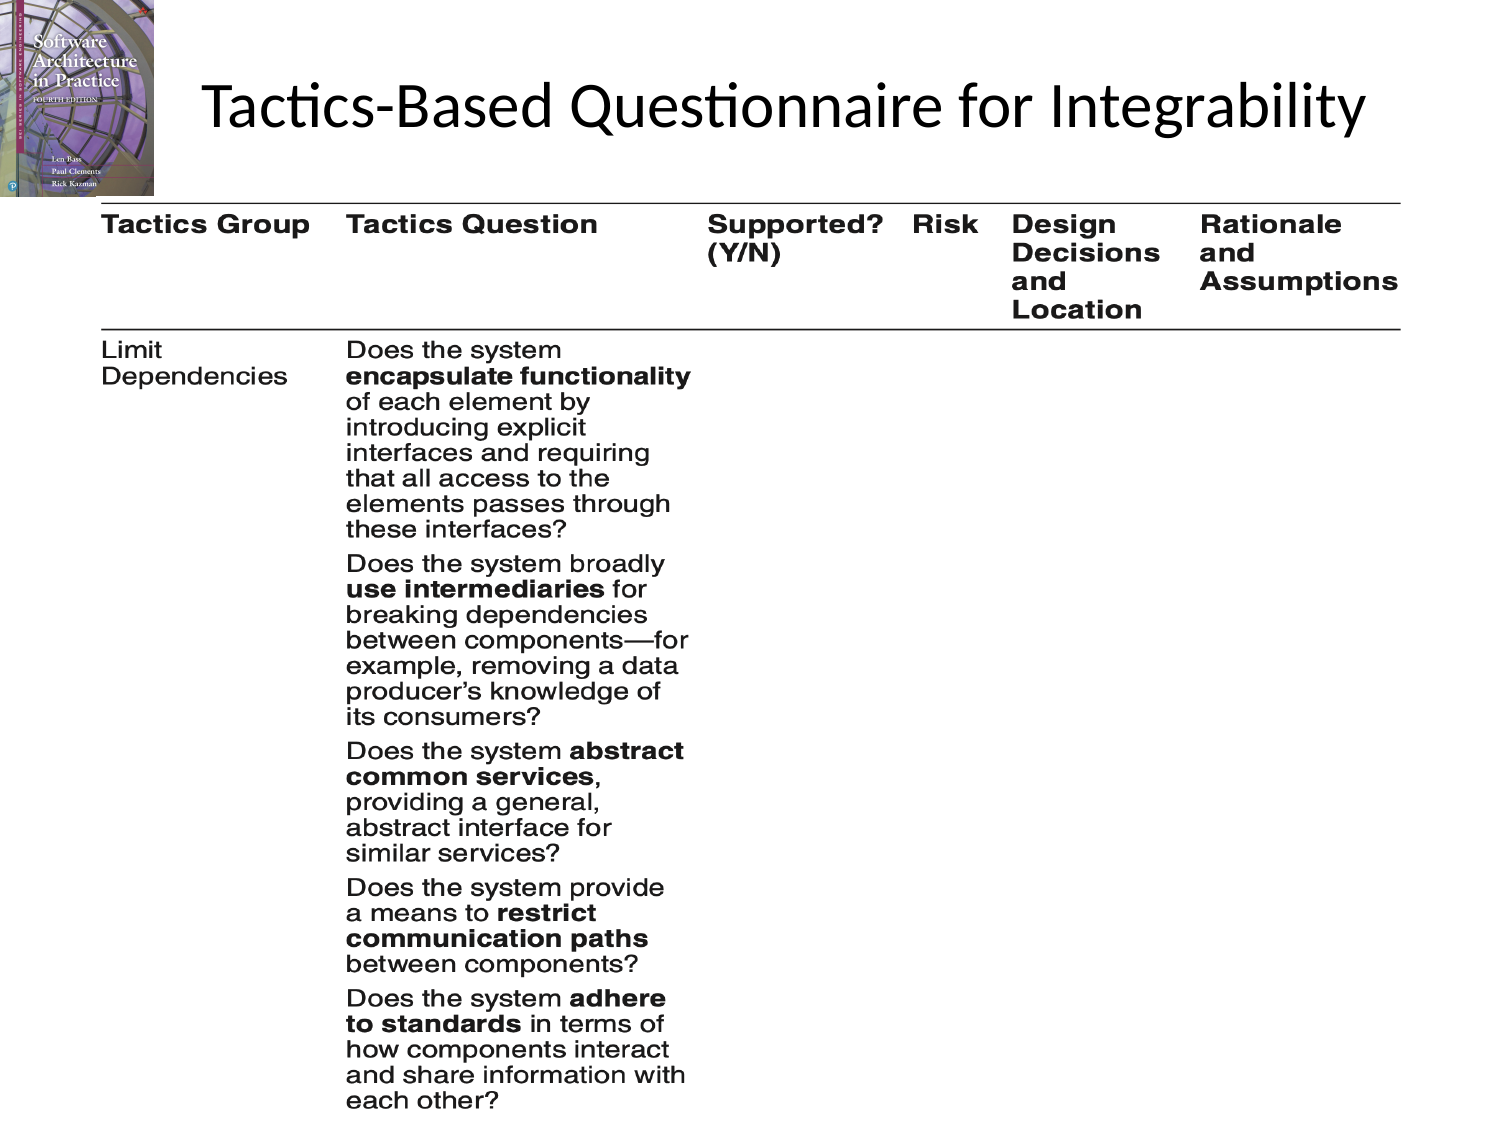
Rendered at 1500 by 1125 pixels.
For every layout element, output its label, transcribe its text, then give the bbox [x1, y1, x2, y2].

title Tactics-Based Questionnaire for Integrability [159, 45, 1425, 173]
picture [0, 0, 1404, 1125]
